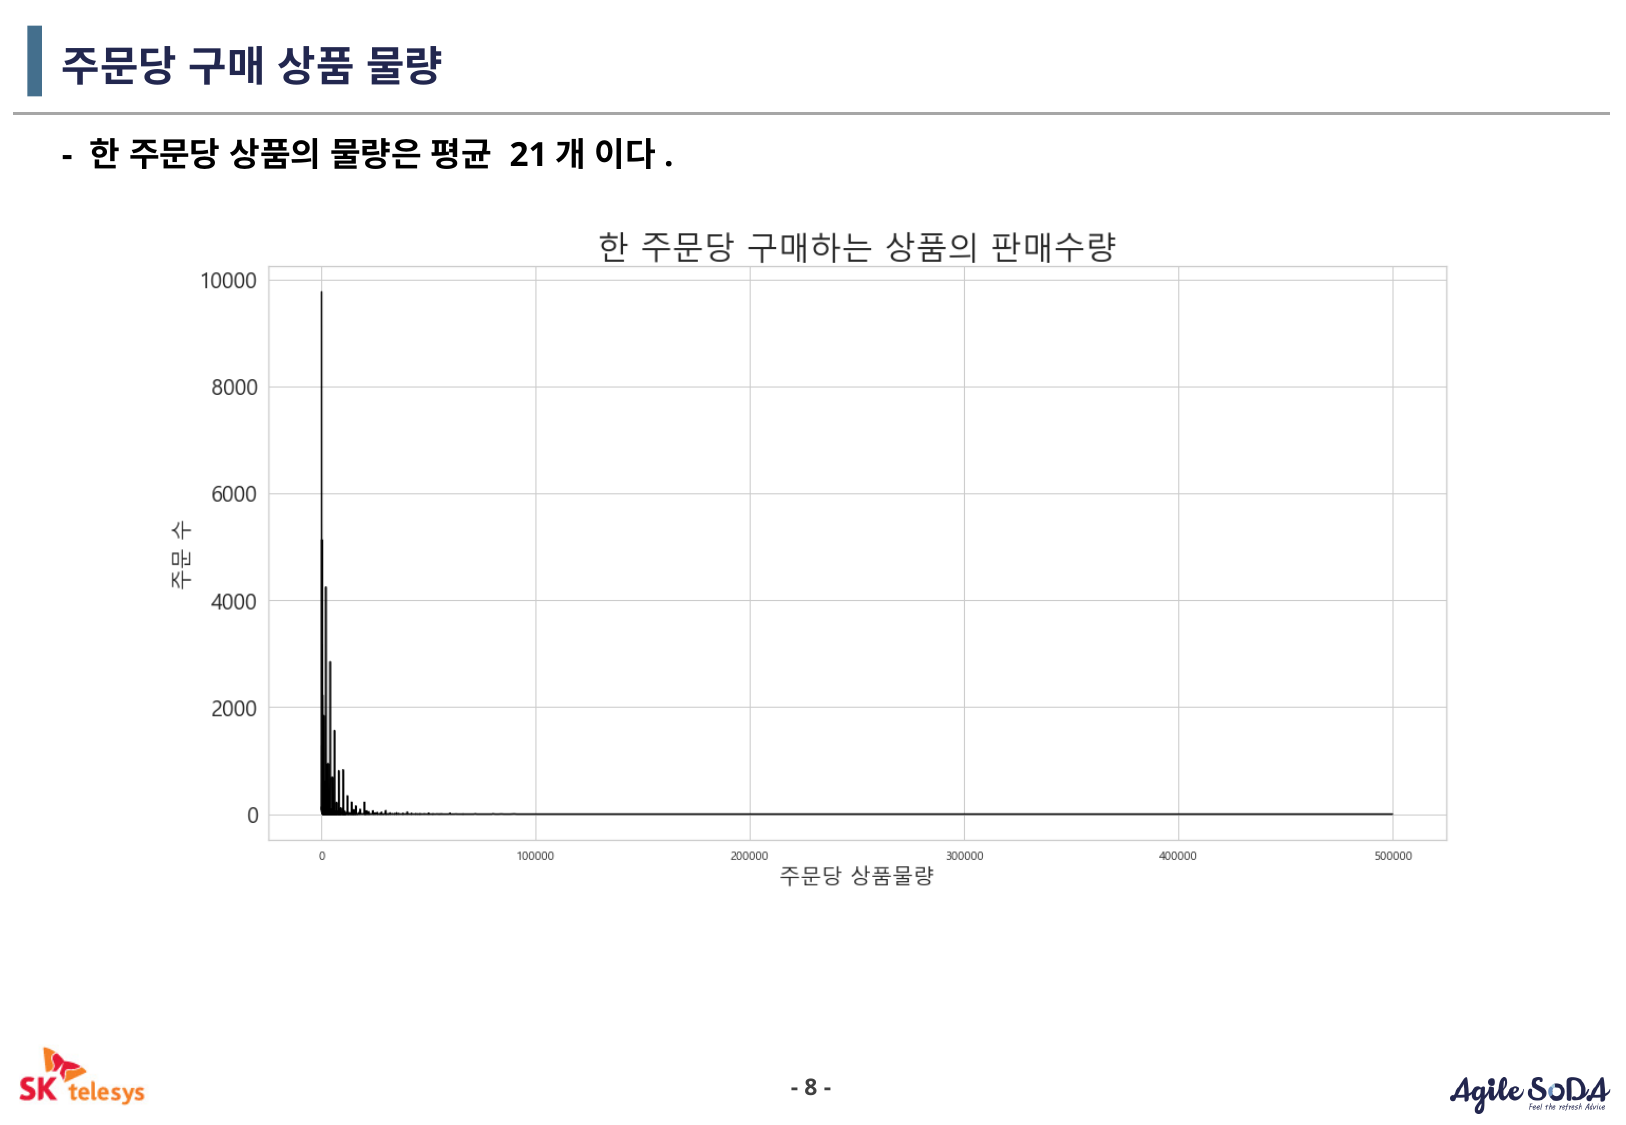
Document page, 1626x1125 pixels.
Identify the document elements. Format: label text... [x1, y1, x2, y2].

picture [166, 228, 1459, 897]
picture [1436, 1061, 1626, 1115]
picture [19, 1044, 151, 1107]
list - 한 주문당 상품의 물량은 평균 21개 이다. [46, 125, 1579, 291]
title 주문당 구매 상품 물량 [46, 12, 1579, 111]
